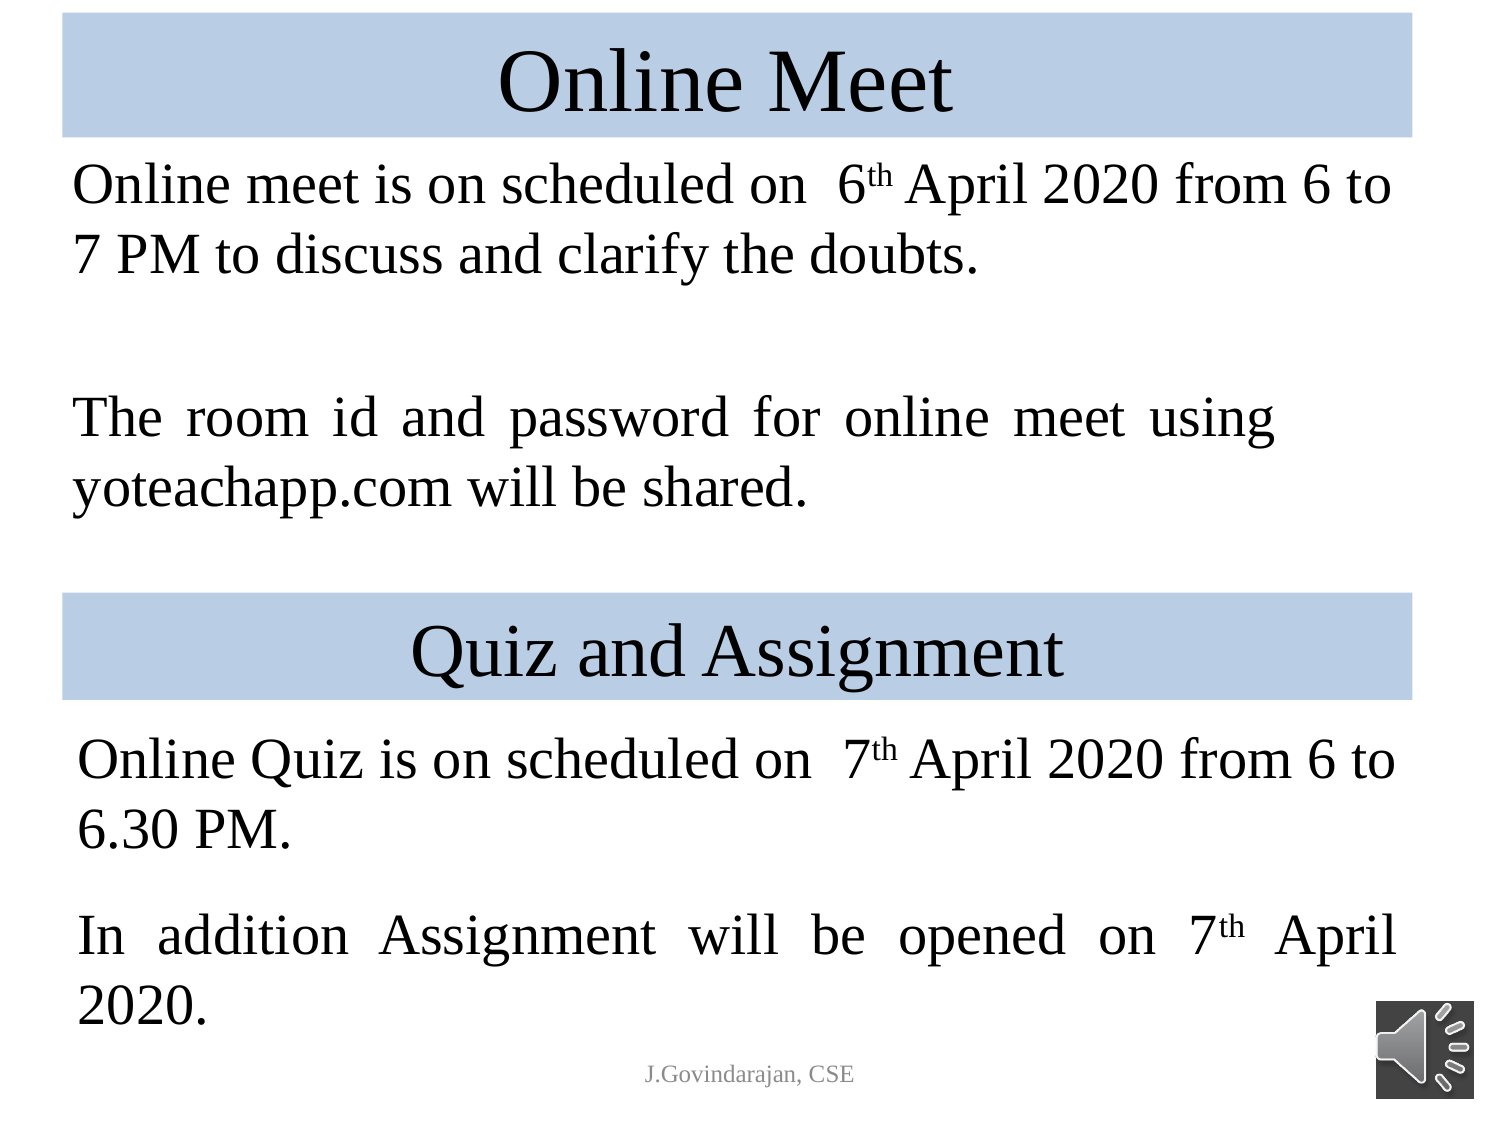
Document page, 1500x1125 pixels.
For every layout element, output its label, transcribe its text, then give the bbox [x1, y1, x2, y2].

text_box Online Quiz is on scheduled on 7th April 2020 from 6 to 6.30 PM. In addition Assignment will be opened on 7th April 2020. [62, 712, 1413, 1125]
list Online meet is on scheduled on 6th April 2020 from 6 to 7 PM to discuss and clarify the doubts. The room id and password for online meet using yoteachapp.com will be shared. [57, 137, 1408, 650]
title Online Meet [62, 12, 1413, 138]
picture [1374, 999, 1476, 1101]
text_box Quiz and Assignment [62, 592, 1413, 700]
